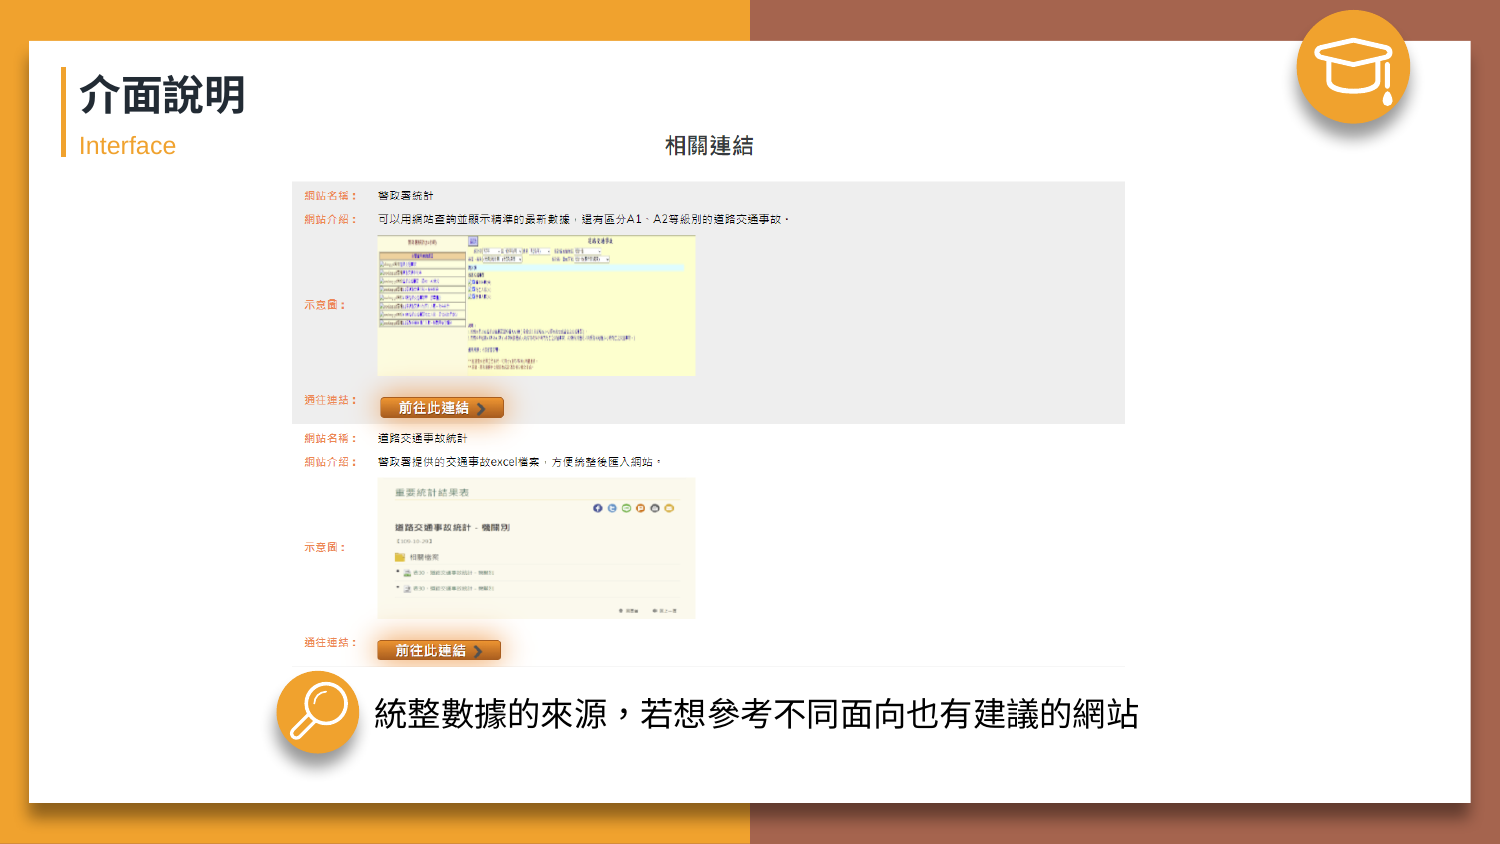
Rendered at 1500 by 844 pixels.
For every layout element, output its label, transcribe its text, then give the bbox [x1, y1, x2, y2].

text_box Interface [64, 121, 192, 167]
picture [205, 127, 1187, 667]
text_box [275, 669, 360, 755]
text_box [289, 681, 348, 740]
text_box 介面說明 [64, 61, 262, 127]
text_box 統整數據的來源，若想參考不同面向也有建議的網站 [360, 685, 1387, 741]
